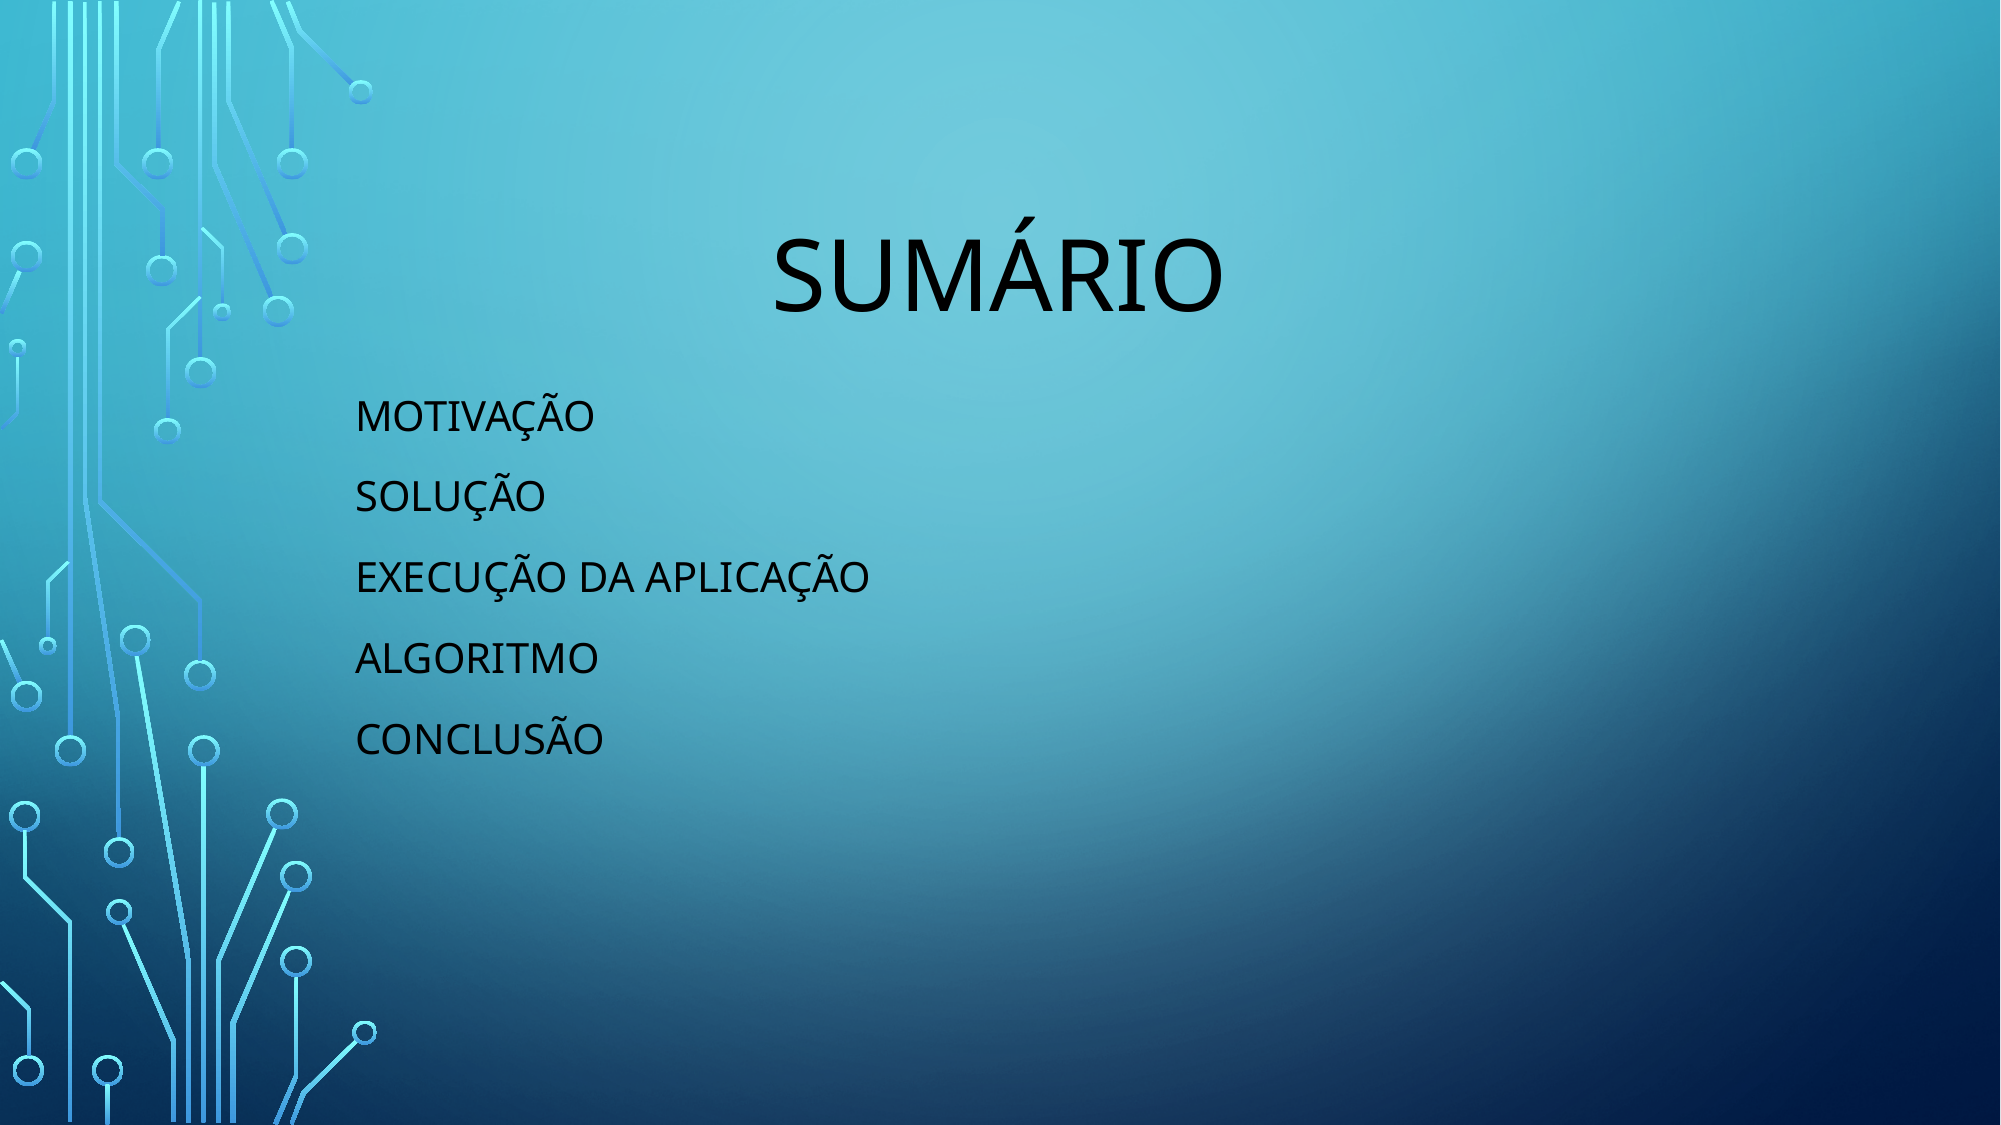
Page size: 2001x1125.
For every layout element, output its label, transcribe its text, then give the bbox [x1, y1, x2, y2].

subtitle mOTIVAÇÃO SoLUÇÃO Execução da Aplicação Algoritmo cONCLUSÃO [340, 371, 1783, 887]
title SumÁrio [340, 101, 1660, 341]
